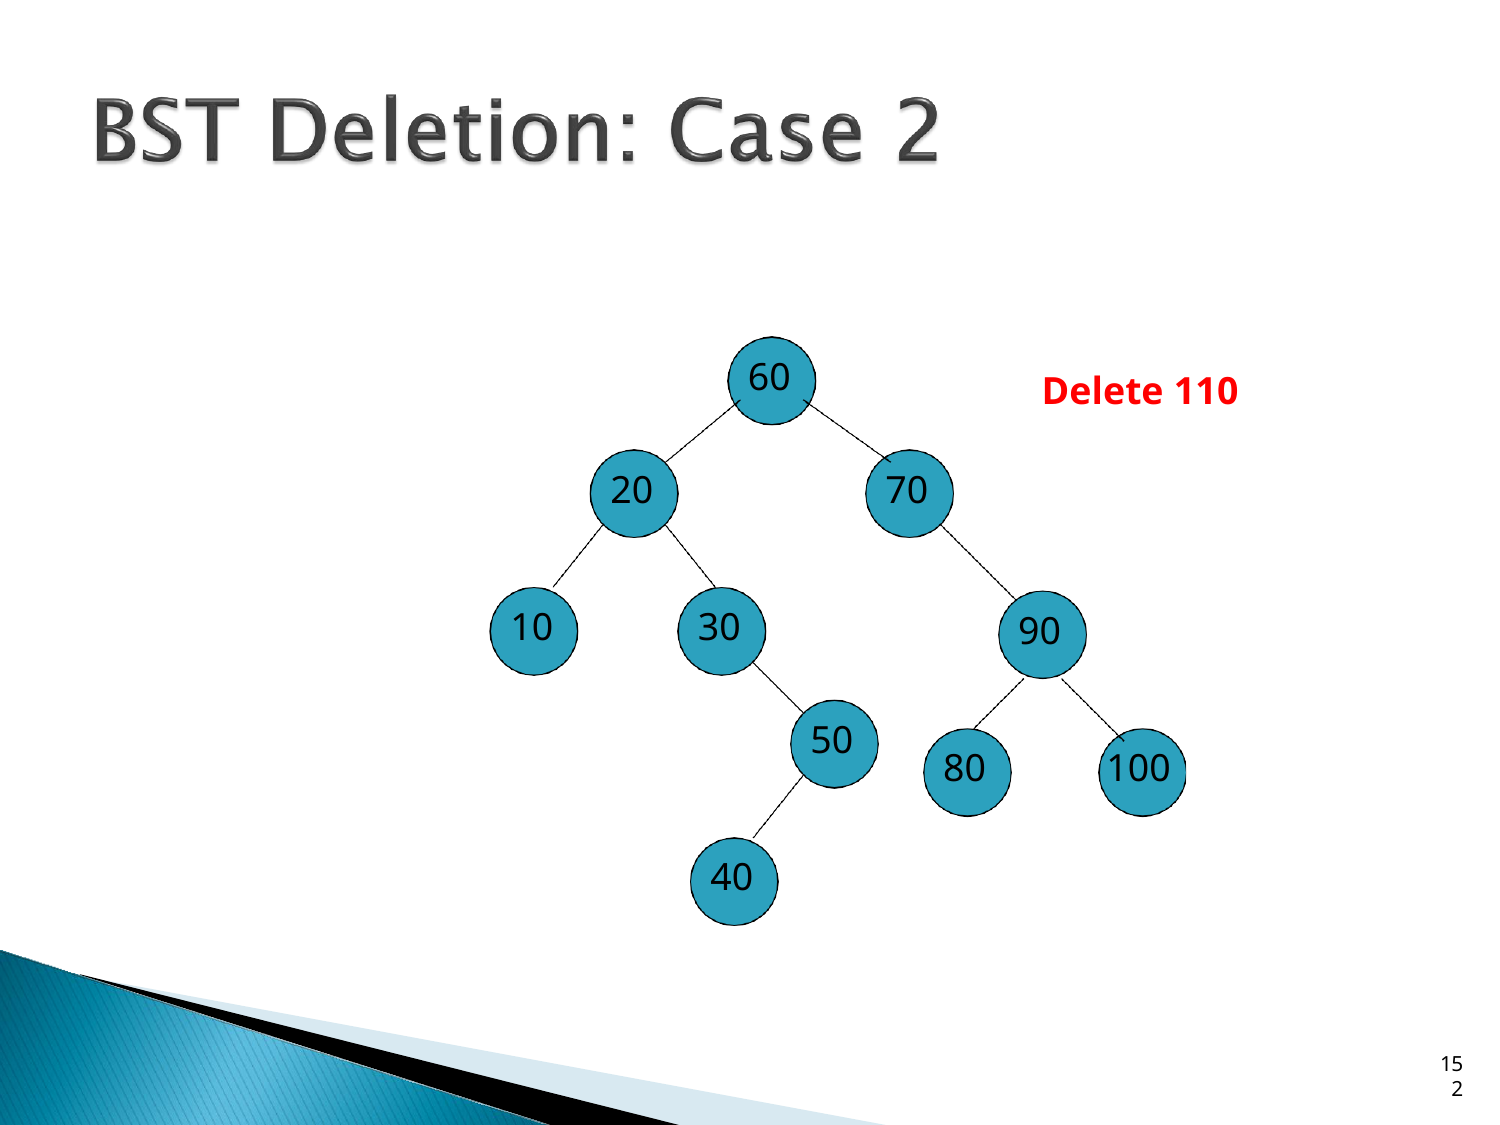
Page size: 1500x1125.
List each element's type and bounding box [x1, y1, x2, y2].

slide_number [1435, 1054, 1469, 1125]
text_box [32, 59, 1029, 198]
text_box [489, 336, 1244, 926]
picture [0, 948, 558, 1125]
